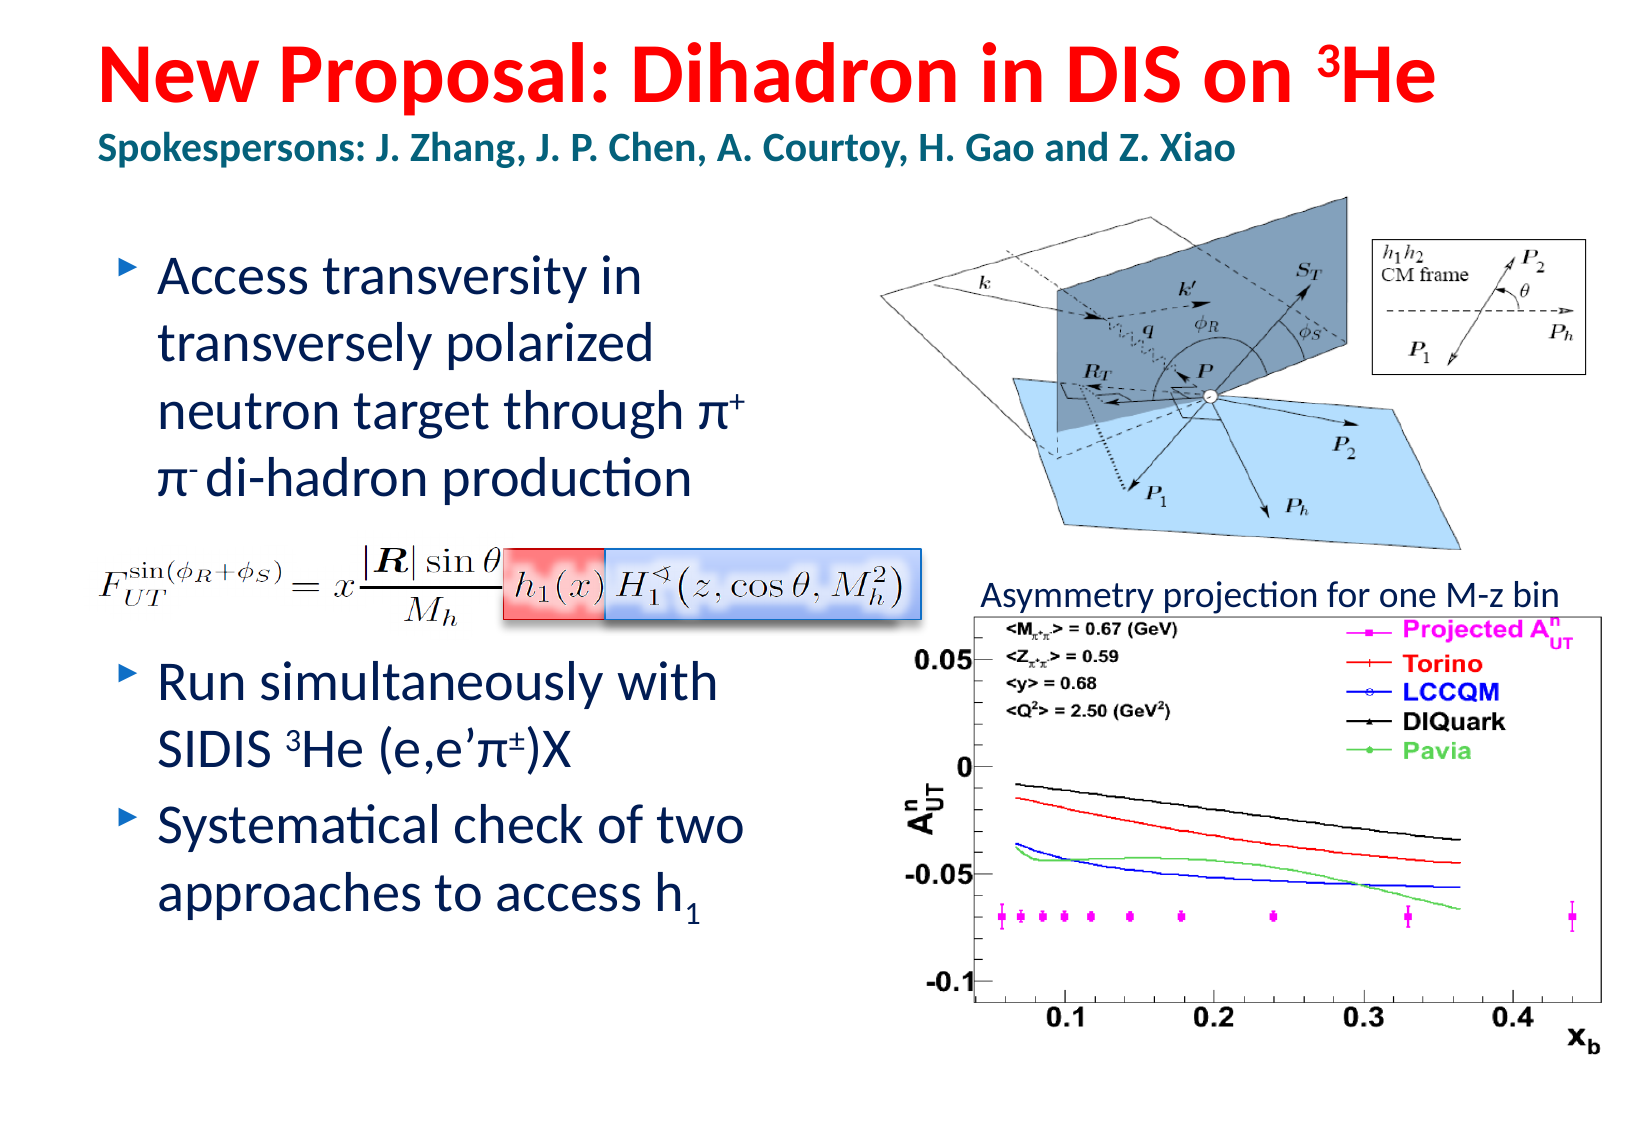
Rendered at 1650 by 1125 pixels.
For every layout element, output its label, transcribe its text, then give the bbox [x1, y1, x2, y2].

picture [893, 599, 1650, 1068]
picture [866, 187, 1593, 557]
list Access transversity in transversely polarized neutron target through π+ π- di-hadron production Run simultaneously with SIDIS 3He (e,e’π±)X Systematical check of two approaches to access h1 [82, 230, 812, 524]
text_box Asymmetry projection for one M-z bin [965, 567, 1577, 599]
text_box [82, 537, 922, 632]
list Access transversity in transversely polarized neutron target through π+ π- di-hadron production Run simultaneously with SIDIS 3He (e,e’π±)X Systematical check of two approaches to access h1 [82, 644, 812, 1013]
title New Proposal: Dihadron in DIS on 3He Spokespersons: J. Zhang, J. P. Chen, A. Courtoy, H. Gao and Z. Xiao [82, 0, 1568, 188]
